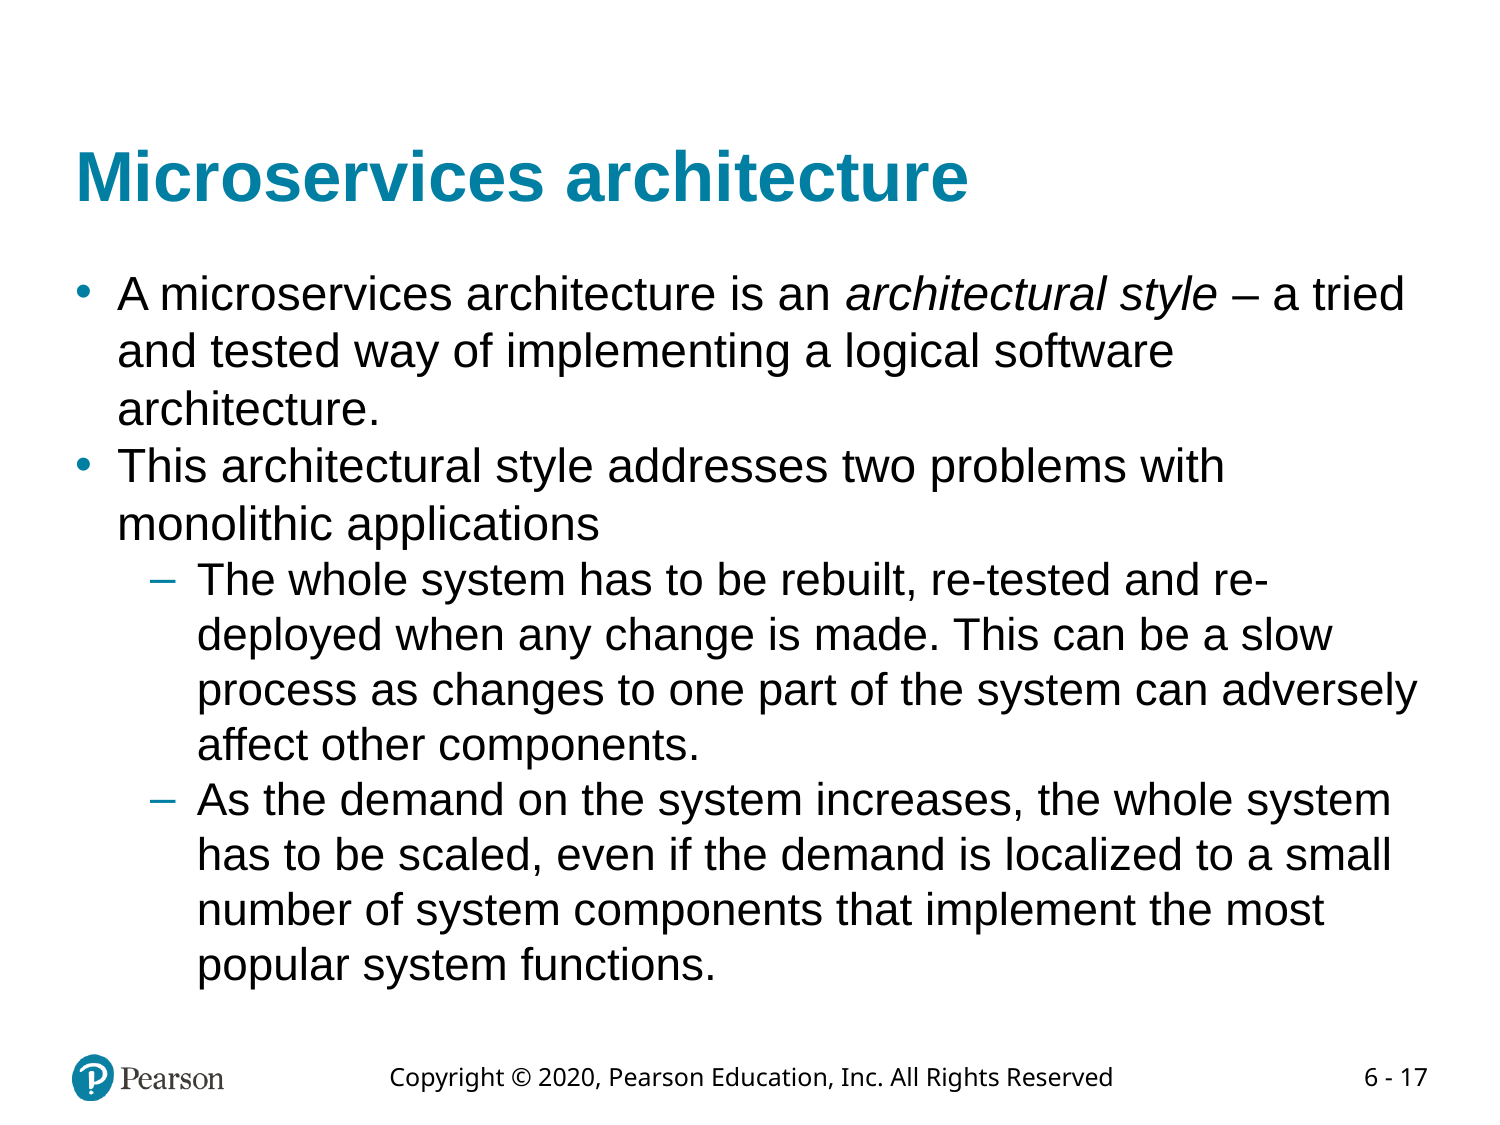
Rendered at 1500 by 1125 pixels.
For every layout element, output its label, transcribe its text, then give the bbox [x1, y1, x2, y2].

list A microservices architecture is an architectural style – a tried and tested way of implementing a logical software architecture. This architectural style addresses two problems with monolithic applications The whole system has to be rebuilt, re-tested and re-deployed when any change is made. This can be a slow process as changes to one part of the system can adversely affect other components. As the demand on the system increases, the whole system has to be scaled, even if the demand is localized to a small number of system components that implement the most popular system functions. [75, 262, 1425, 1005]
picture [72, 1087, 83, 1101]
title Microservices architecture [75, 35, 1425, 216]
picture [72, 1054, 89, 1072]
picture [81, 1064, 107, 1089]
picture [99, 1054, 224, 1101]
